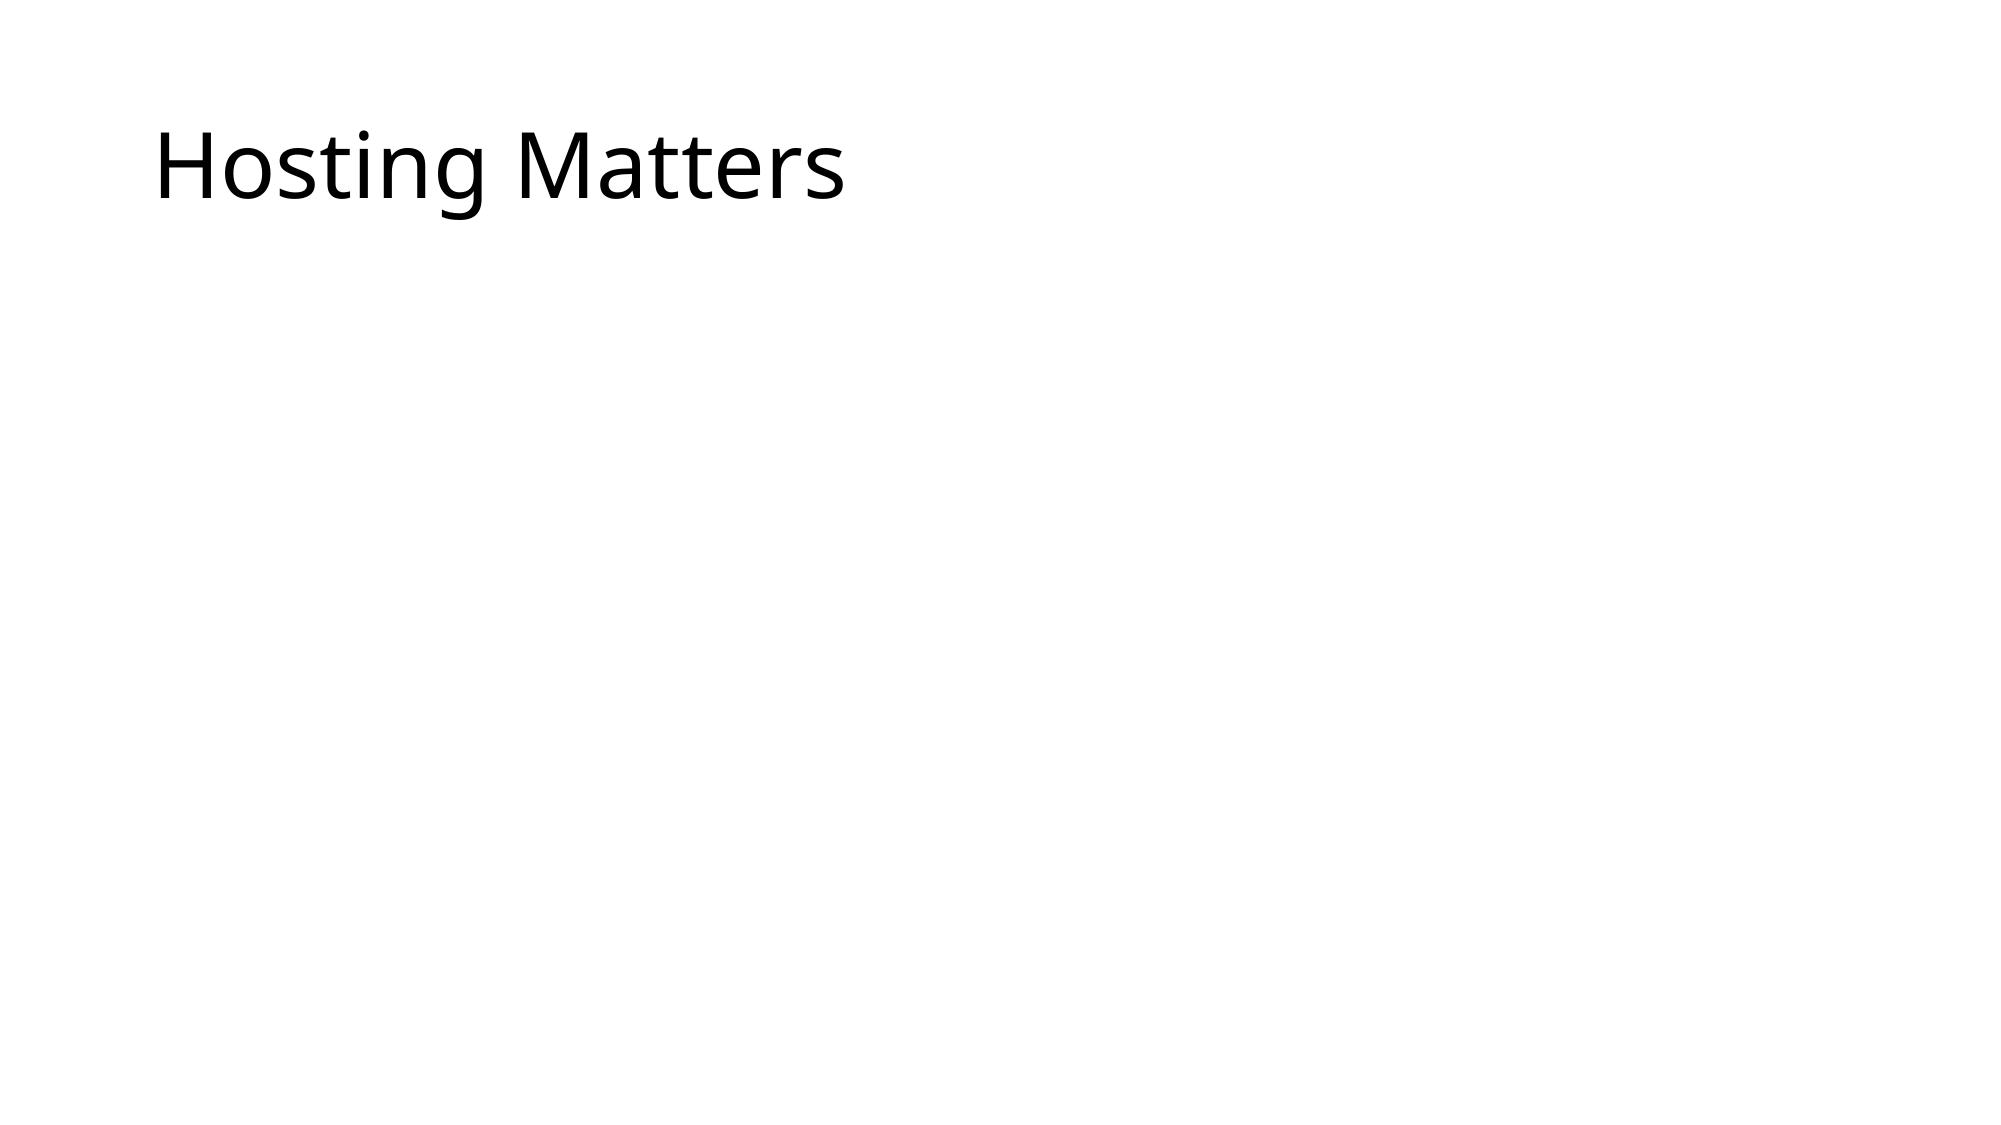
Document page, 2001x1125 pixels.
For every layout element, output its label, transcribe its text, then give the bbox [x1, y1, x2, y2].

title Hosting Matters [137, 59, 1863, 278]
